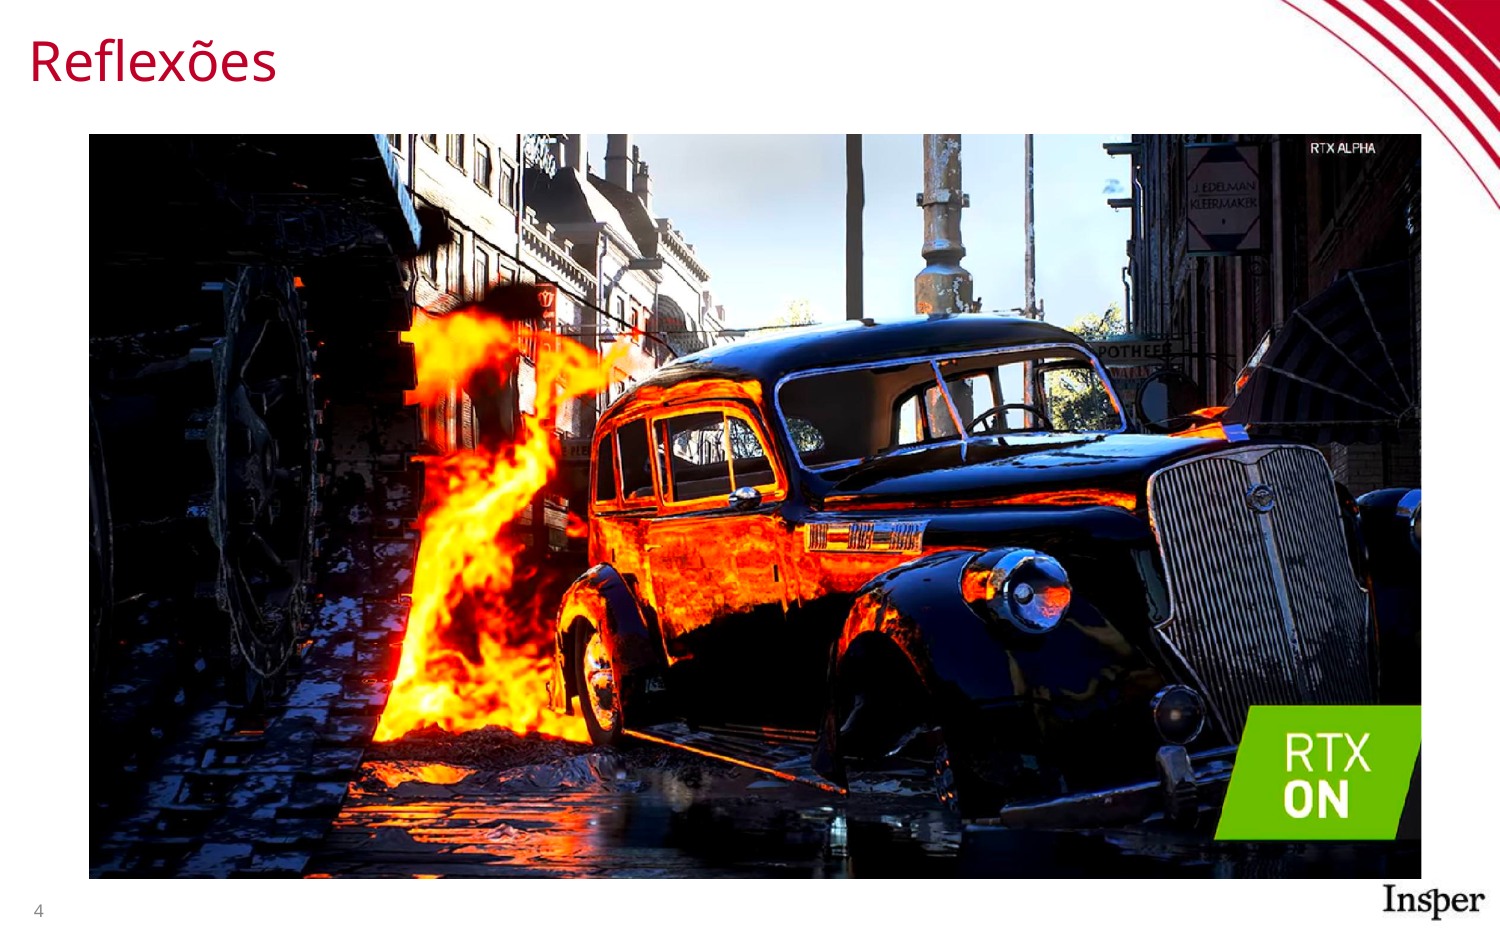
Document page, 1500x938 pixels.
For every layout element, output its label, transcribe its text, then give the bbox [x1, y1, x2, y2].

title Reflexões [13, 18, 1397, 104]
slide_number 4 [0, 887, 78, 938]
picture [88, 0, 1500, 938]
